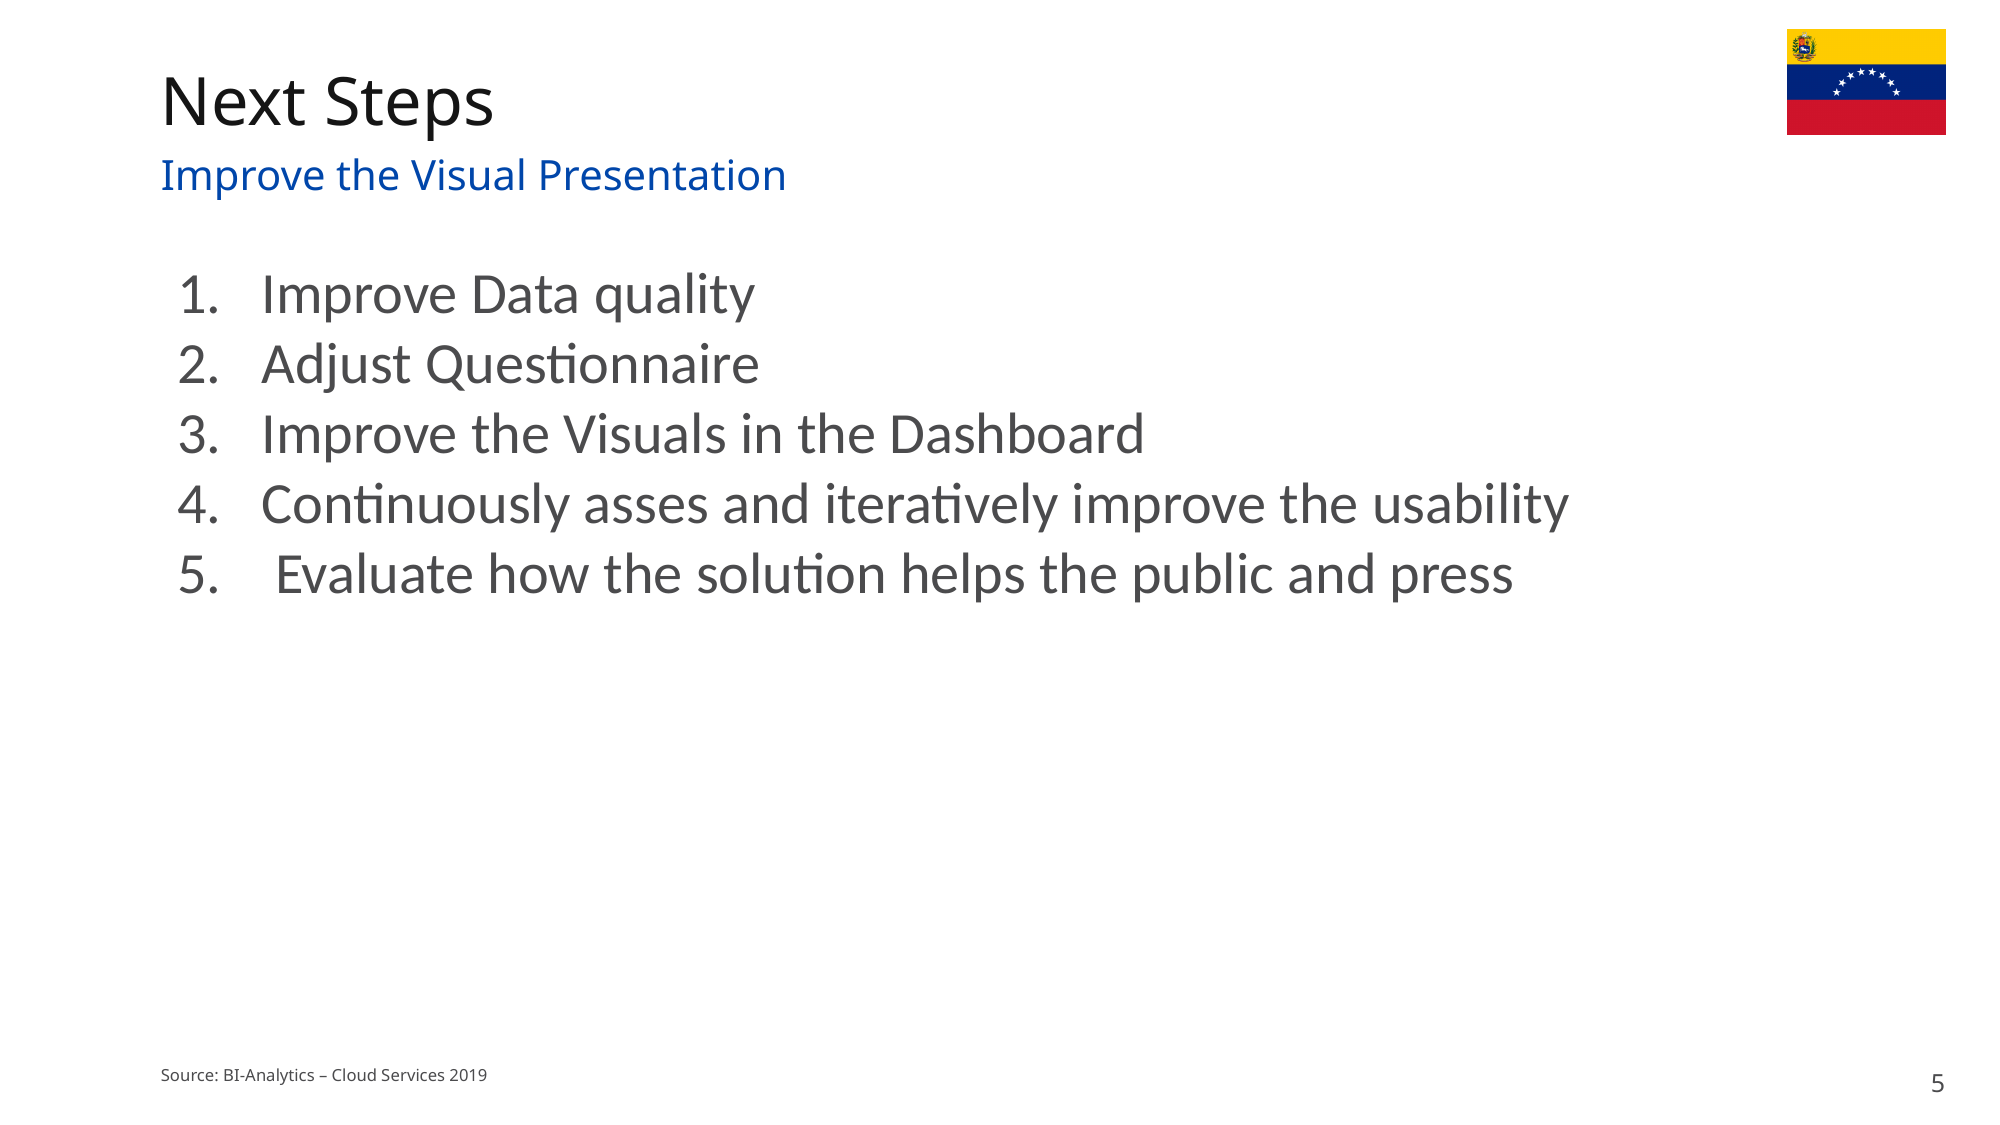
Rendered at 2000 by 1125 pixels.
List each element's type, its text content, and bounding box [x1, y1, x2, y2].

picture [1786, 28, 1946, 135]
text_box Improve Data quality Adjust Questionnaire Improve the Visuals in the Dashboard Continuously asses and iteratively improve the usability Evaluate how the solution helps the public and press [162, 247, 2000, 613]
list Improve the Visual Presentation [160, 148, 1894, 200]
title Next Steps [160, 58, 1419, 140]
slide_number 5 [1893, 1069, 1946, 1100]
list Source: BI-Analytics – Cloud Services 2019 [160, 1064, 489, 1085]
